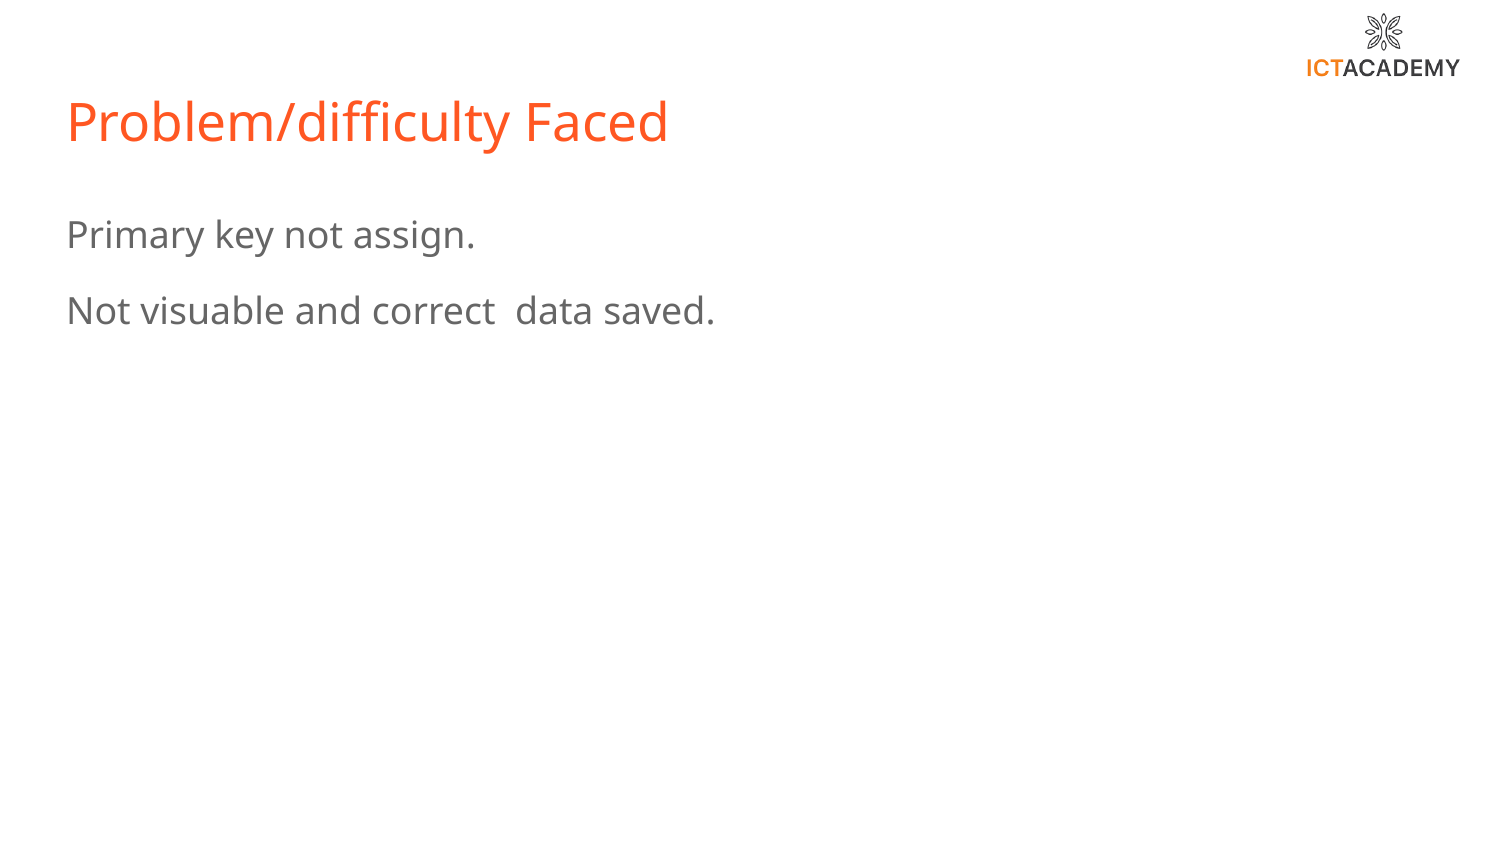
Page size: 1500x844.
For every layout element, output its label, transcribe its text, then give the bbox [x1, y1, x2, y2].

list Primary key not assign. Not visuable and correct data saved. [51, 189, 1449, 750]
picture [1273, 5, 1494, 84]
title Problem/difficulty Faced [51, 72, 1449, 167]
